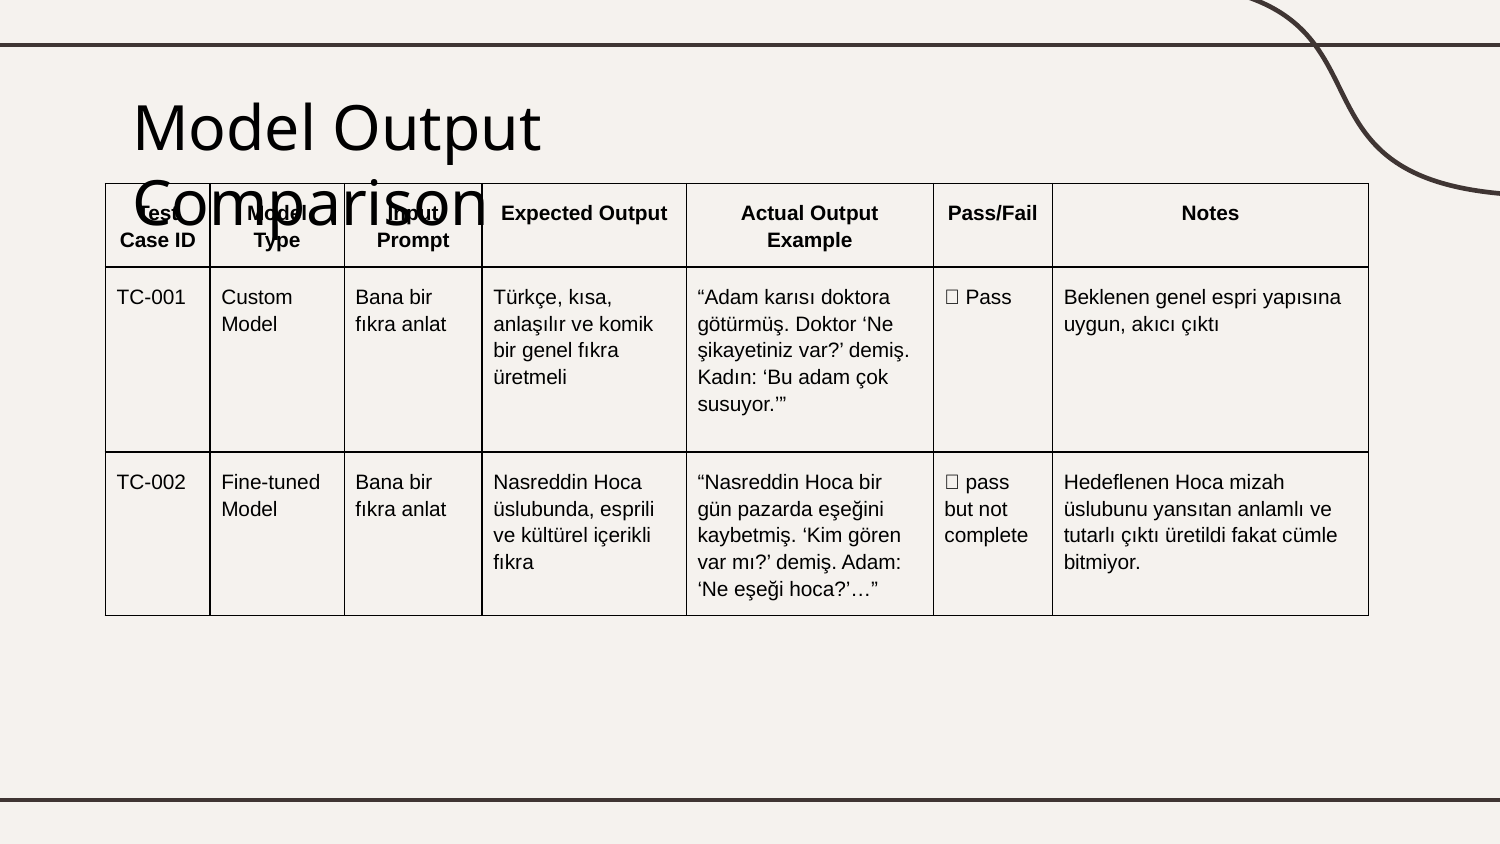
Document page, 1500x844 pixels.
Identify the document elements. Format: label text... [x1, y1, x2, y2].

table_cell ✅ pass but not complete [934, 453, 1052, 615]
table_header Expected Output [483, 184, 686, 266]
table_header Test Case ID [106, 184, 209, 266]
table_cell “Adam karısı doktora götürmüş. Doktor ‘Ne şikayetiniz var?’ demiş. Kadın: ‘Bu adam çok susuyor.’” [687, 268, 933, 451]
table_cell TC-001 [106, 268, 209, 451]
table_header Actual Output Example [687, 184, 933, 266]
table_cell Fine-tuned Model [211, 453, 344, 615]
table_header Pass/Fail [934, 184, 1052, 266]
table_header Input Prompt [345, 184, 481, 266]
table_cell “Nasreddin Hoca bir gün pazarda eşeğini kaybetmiş. ‘Kim gören var mı?’ demiş. Adam: ‘Ne eşeği hoca?’…” [687, 453, 933, 615]
table_cell Türkçe, kısa, anlaşılır ve komik bir genel fıkra üretmeli [483, 268, 686, 451]
table_header Notes [1053, 184, 1368, 266]
table_cell Nasreddin Hoca üslubunda, esprili ve kültürel içerikli fıkra [483, 453, 686, 615]
table_cell Hedeflenen Hoca mizah üslubunu yansıtan anlamlı ve tutarlı çıktı üretildi fakat cümle bitmiyor. [1053, 453, 1368, 615]
table_cell Beklenen genel espri yapısına uygun, akıcı çıktı [1053, 268, 1368, 451]
table_cell TC-002 [106, 453, 209, 615]
table_cell Custom Model [211, 268, 344, 451]
table_cell Bana bir fıkra anlat [345, 268, 481, 451]
table_cell ✅ Pass [934, 268, 1052, 451]
table_header Model Type [211, 184, 344, 266]
title Model Output Comparison [116, 72, 890, 167]
table_cell Bana bir fıkra anlat [345, 453, 481, 615]
